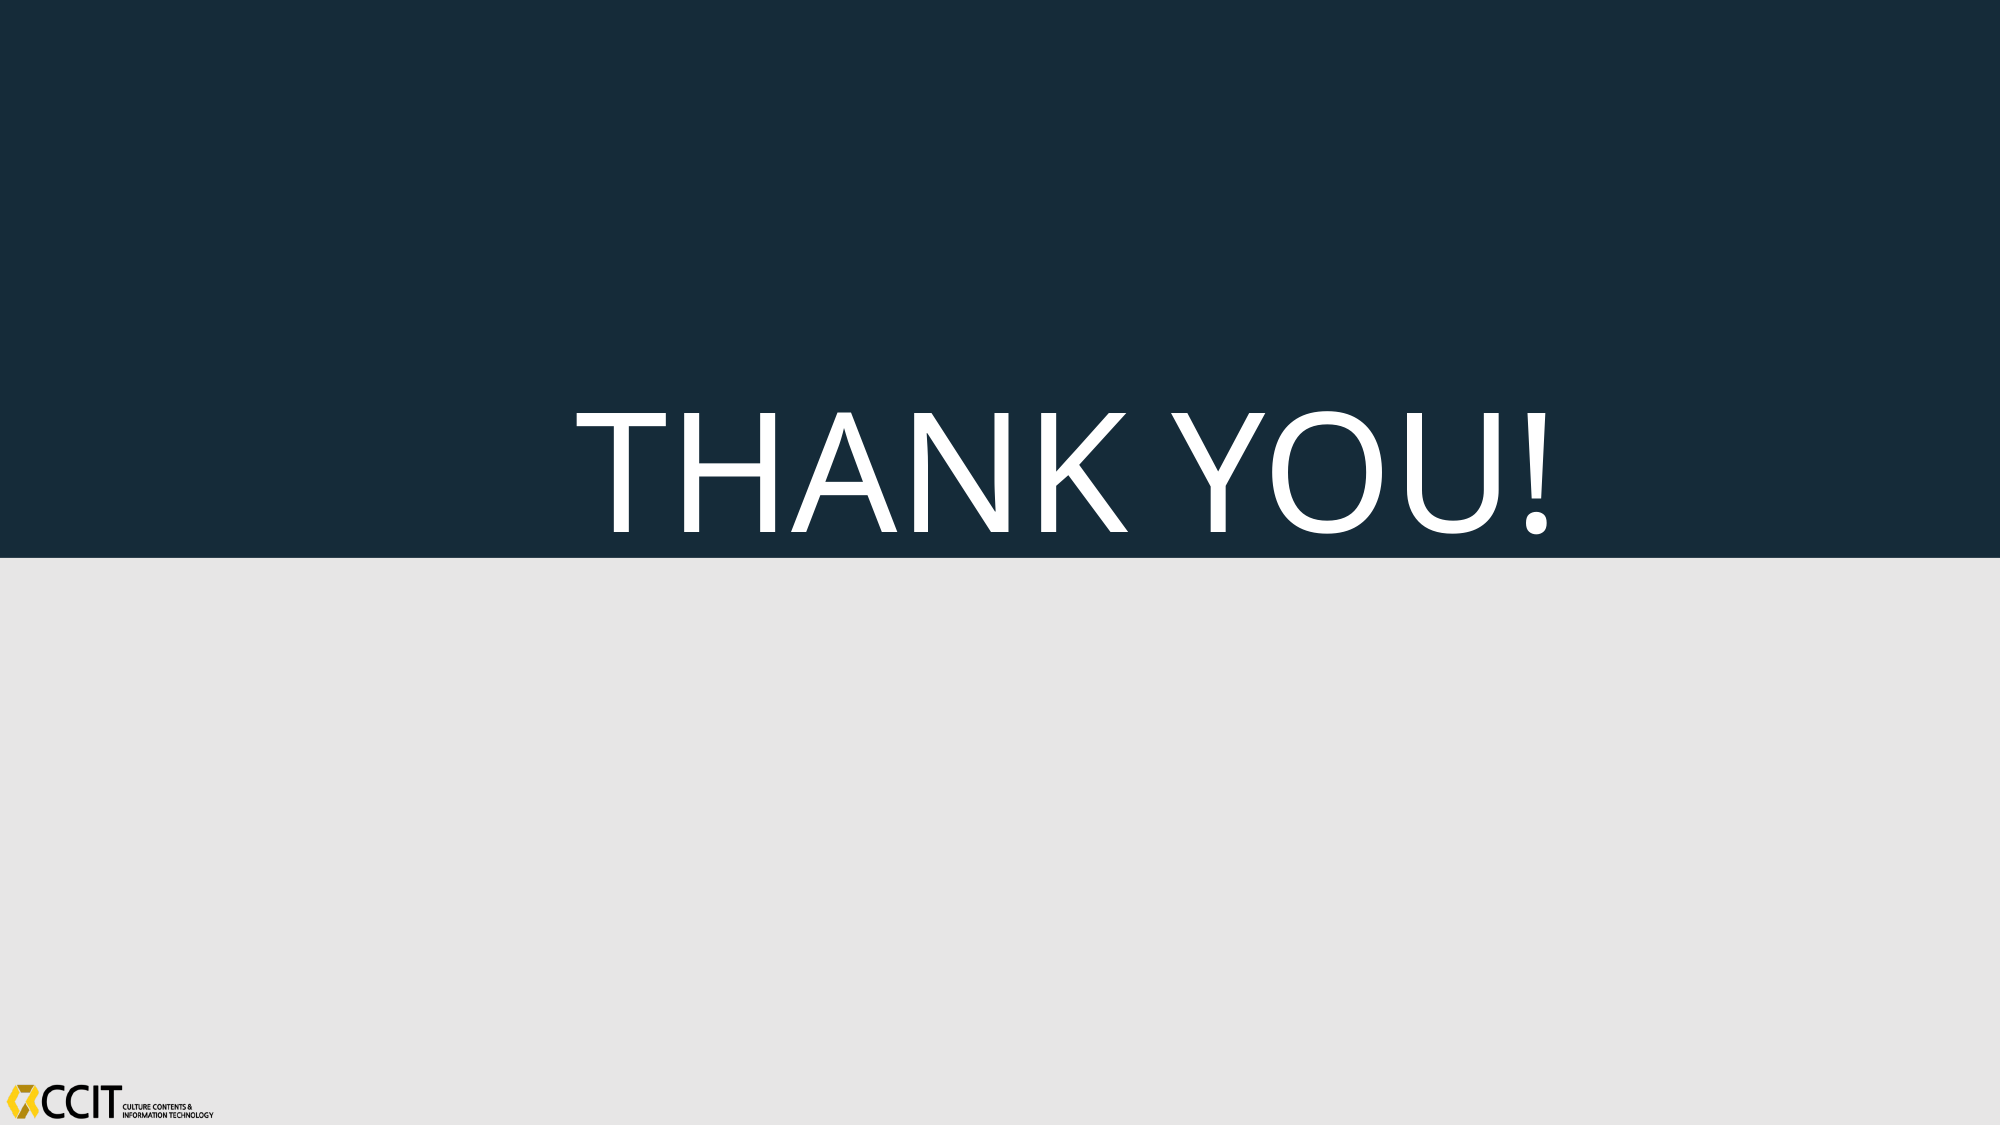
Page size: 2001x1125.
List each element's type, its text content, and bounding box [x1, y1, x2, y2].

picture [0, 1078, 222, 1125]
text_box THANK YOU! [561, 358, 1575, 573]
text_box [0, 557, 2000, 1125]
